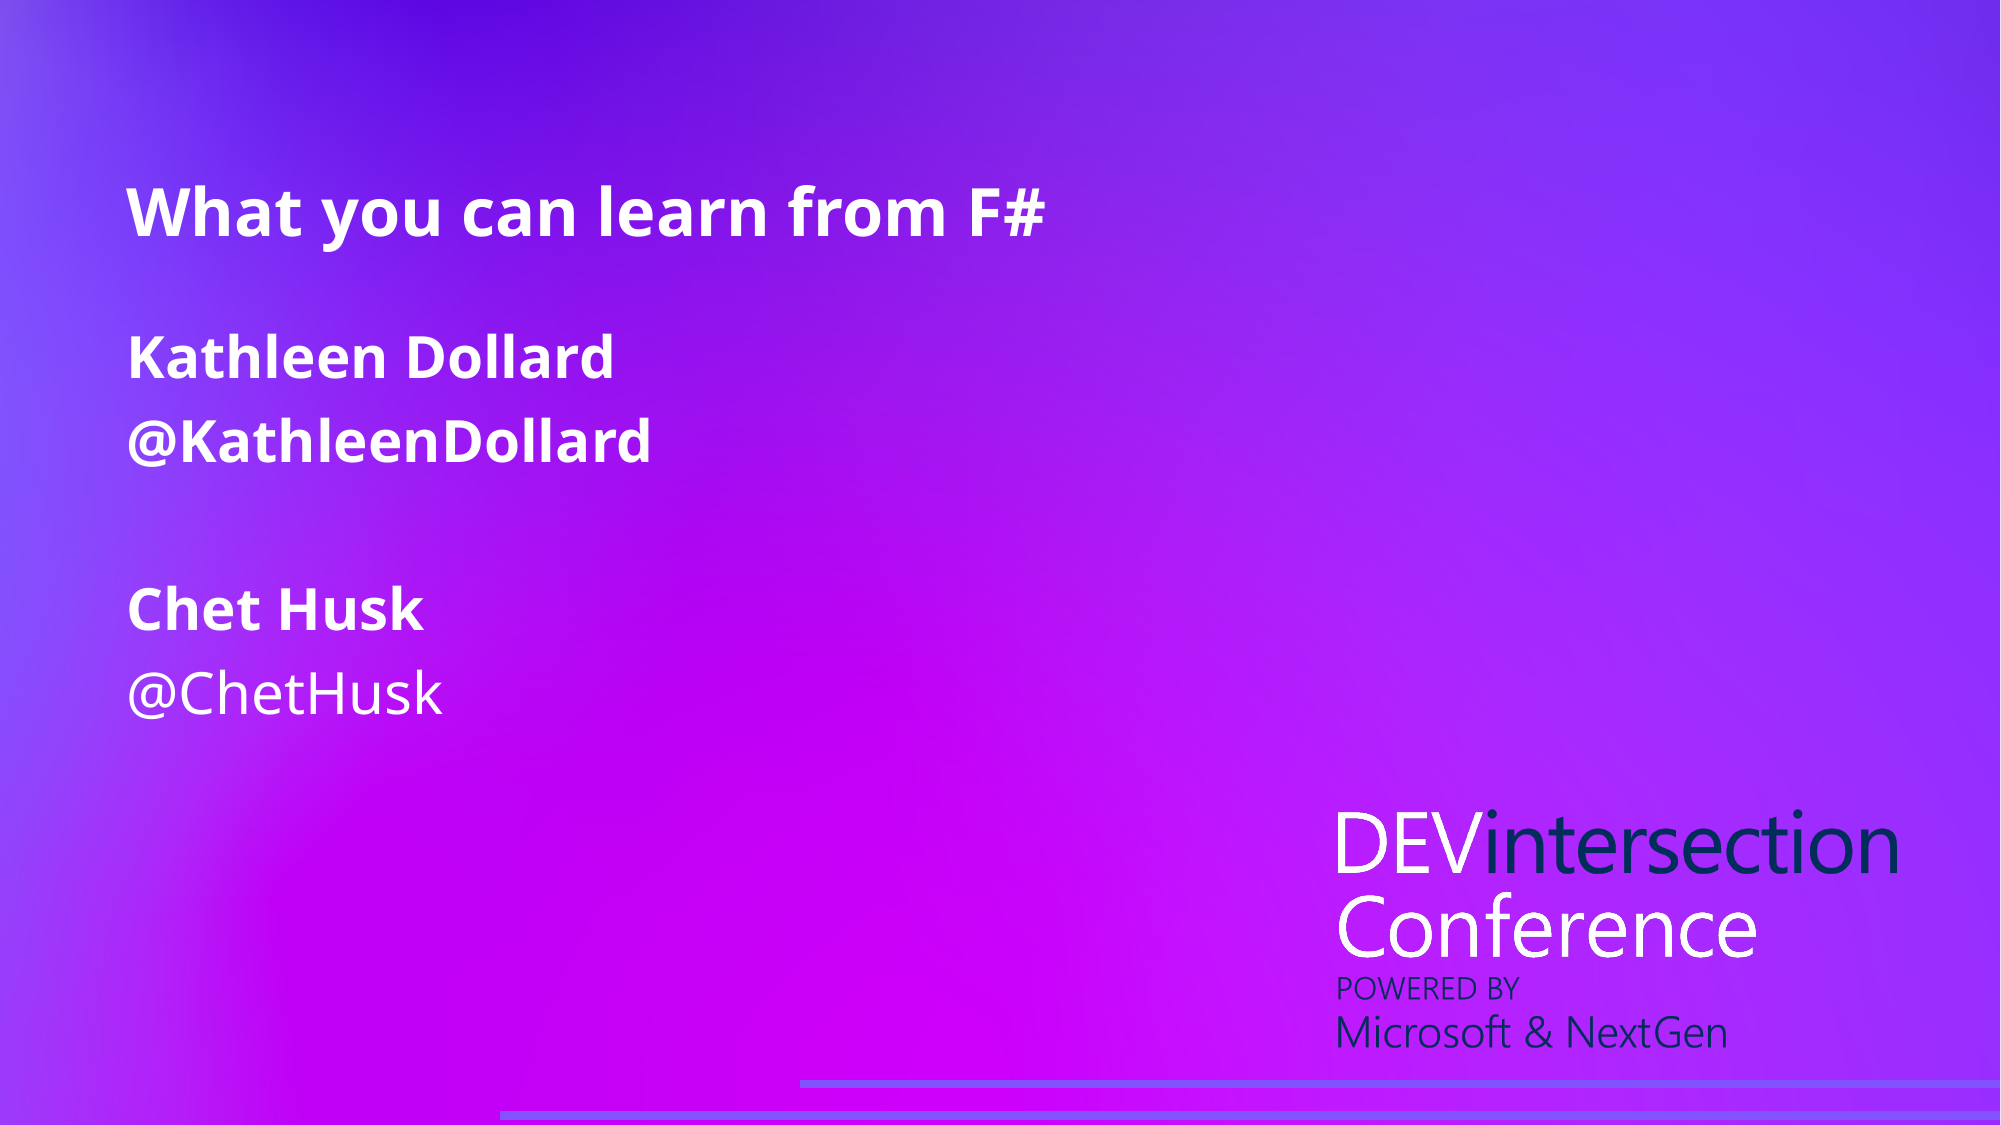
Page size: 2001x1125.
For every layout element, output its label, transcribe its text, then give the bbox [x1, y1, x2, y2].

text_box What you can learn from F# [111, 99, 1560, 259]
picture [800, 1080, 2000, 1088]
picture [500, 1111, 2000, 1120]
picture [1338, 809, 1897, 1048]
text_box Kathleen Dollard @KathleenDollard Chet Husk @ChetHusk [111, 321, 1705, 481]
